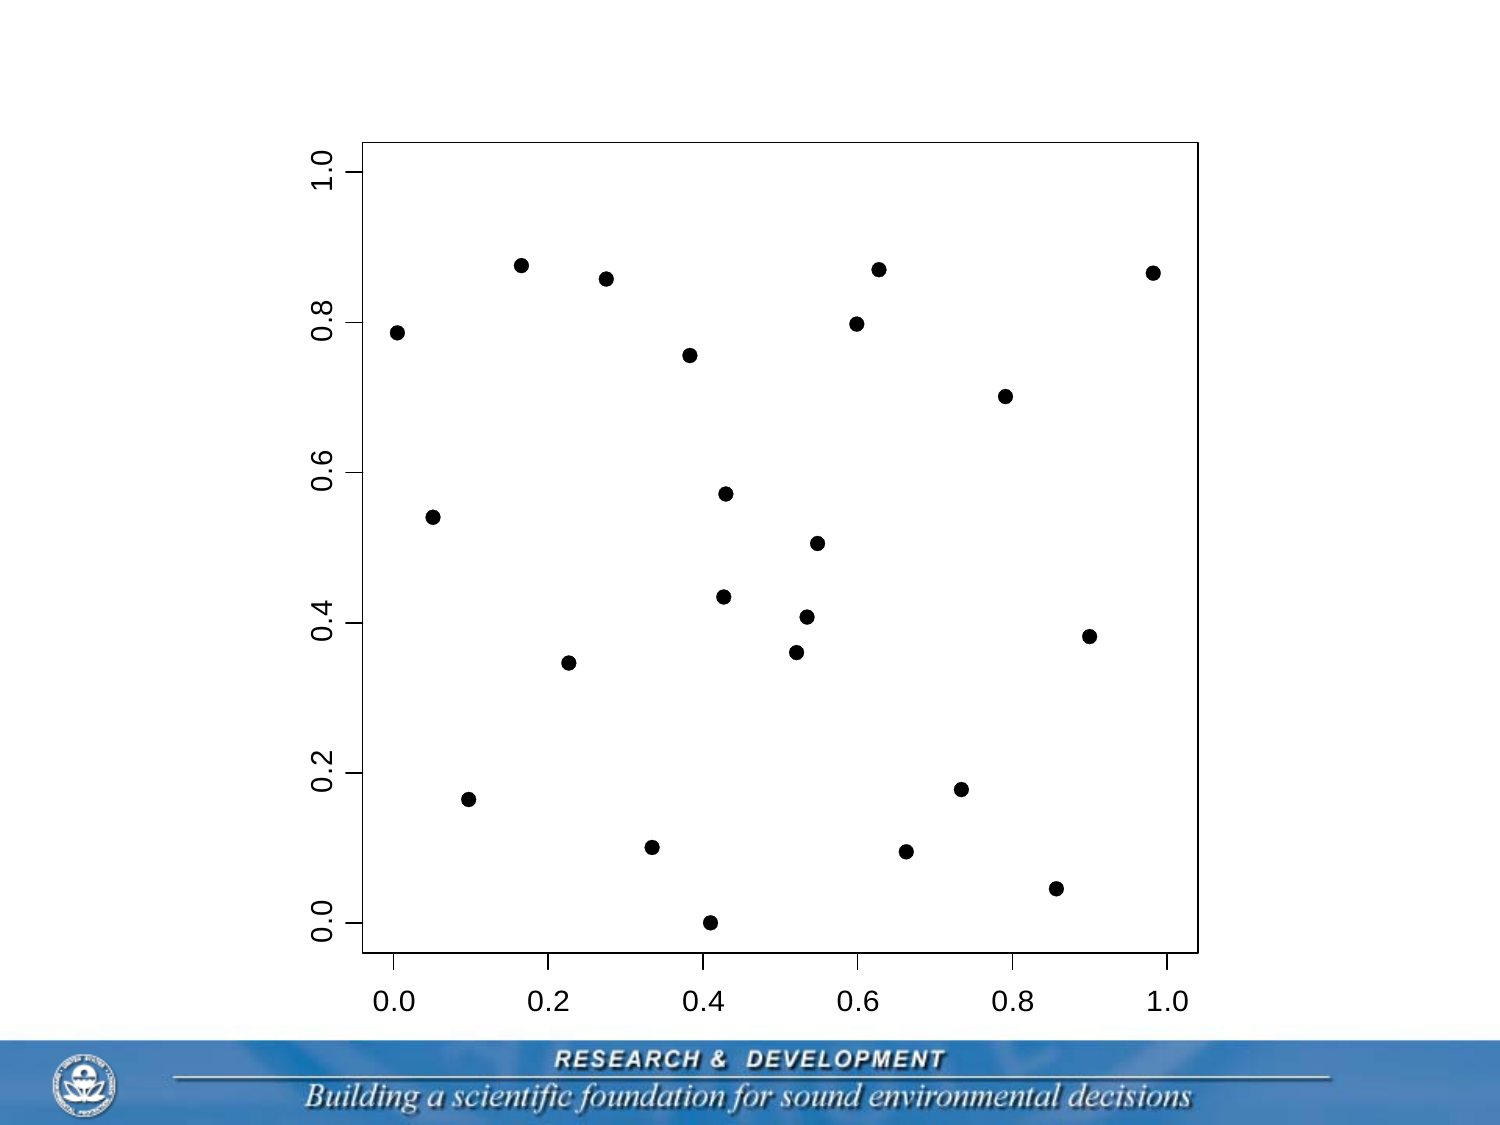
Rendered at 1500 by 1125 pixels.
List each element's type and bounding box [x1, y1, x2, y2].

text_box [0, 0, 1500, 1125]
